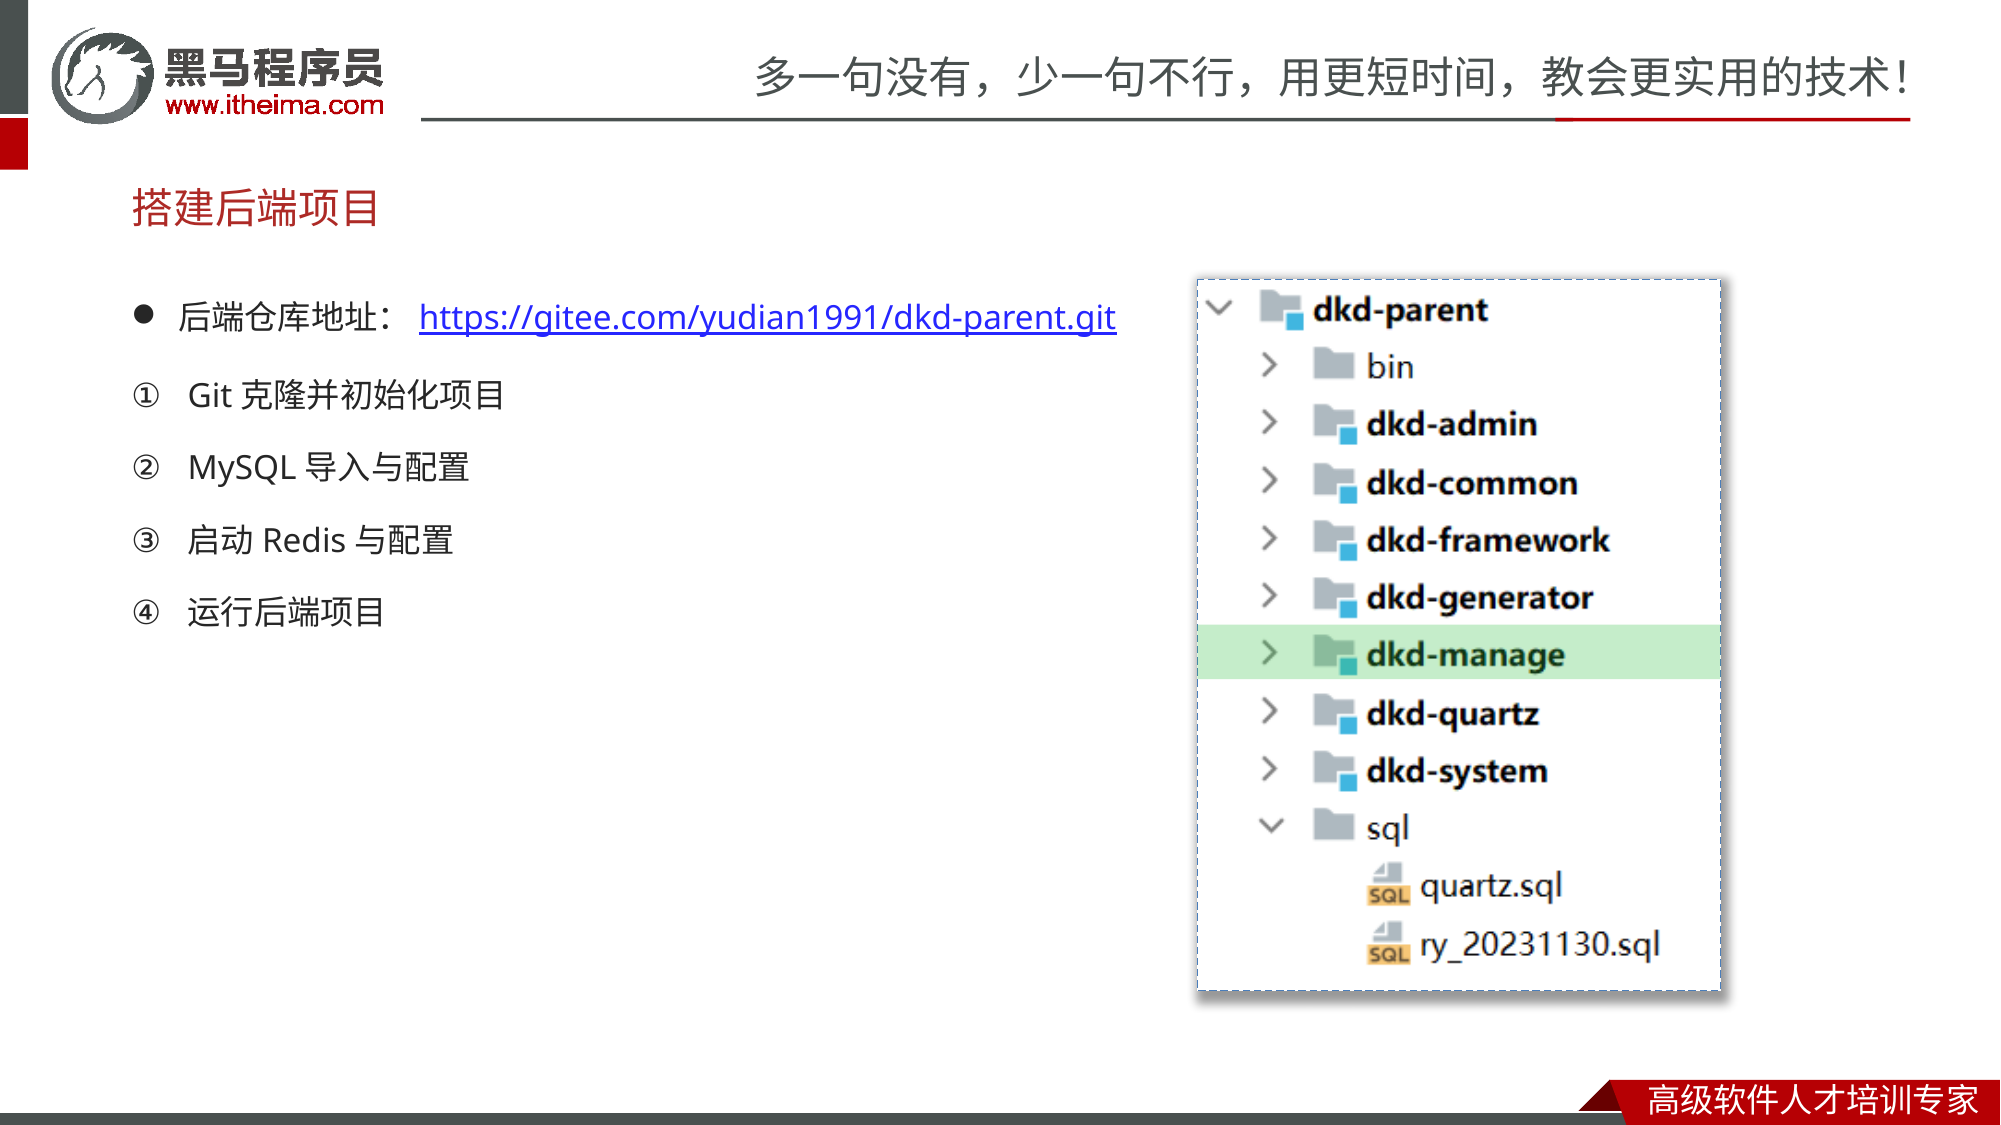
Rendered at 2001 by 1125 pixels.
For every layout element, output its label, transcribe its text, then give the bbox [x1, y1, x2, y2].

picture [50, 26, 384, 125]
picture [1197, 279, 1721, 991]
title 搭建后端项目 [116, 164, 1872, 250]
list 后端仓库地址：https://gitee.com/yudian1991/dkd-parent.git Git克隆并初始化项目 MySQL导入与配置 启动Redis与配置 运行后端项目 [116, 266, 1978, 700]
